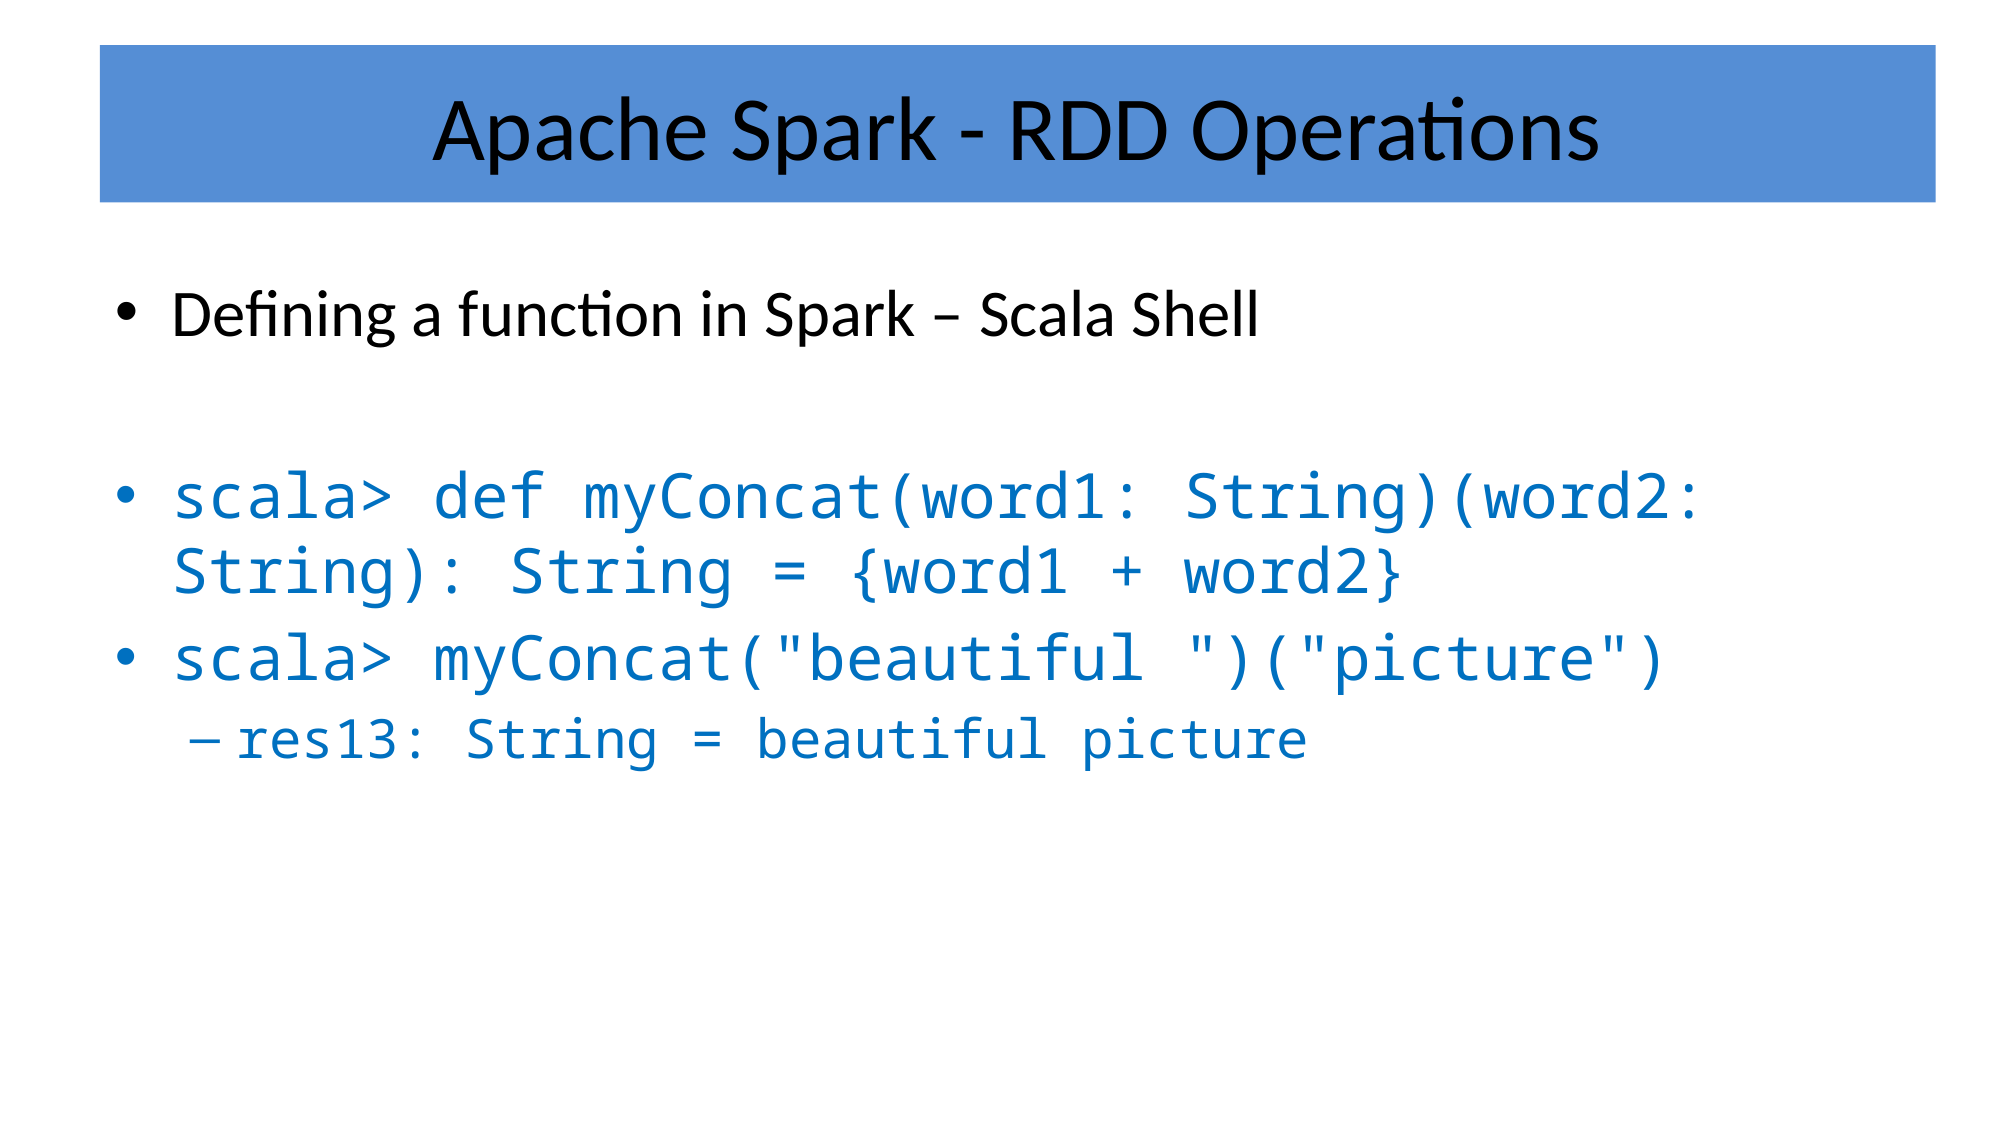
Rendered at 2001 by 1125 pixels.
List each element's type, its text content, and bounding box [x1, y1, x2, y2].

list Defining a function in Spark – Scala Shell scala> def myConcat(word1: String)(word2: String): String = {word1 + word2} scala> myConcat("beautiful ")("picture") res13: String = beautiful picture [99, 262, 1977, 1005]
title Apache Spark - RDD Operations [99, 45, 1936, 203]
